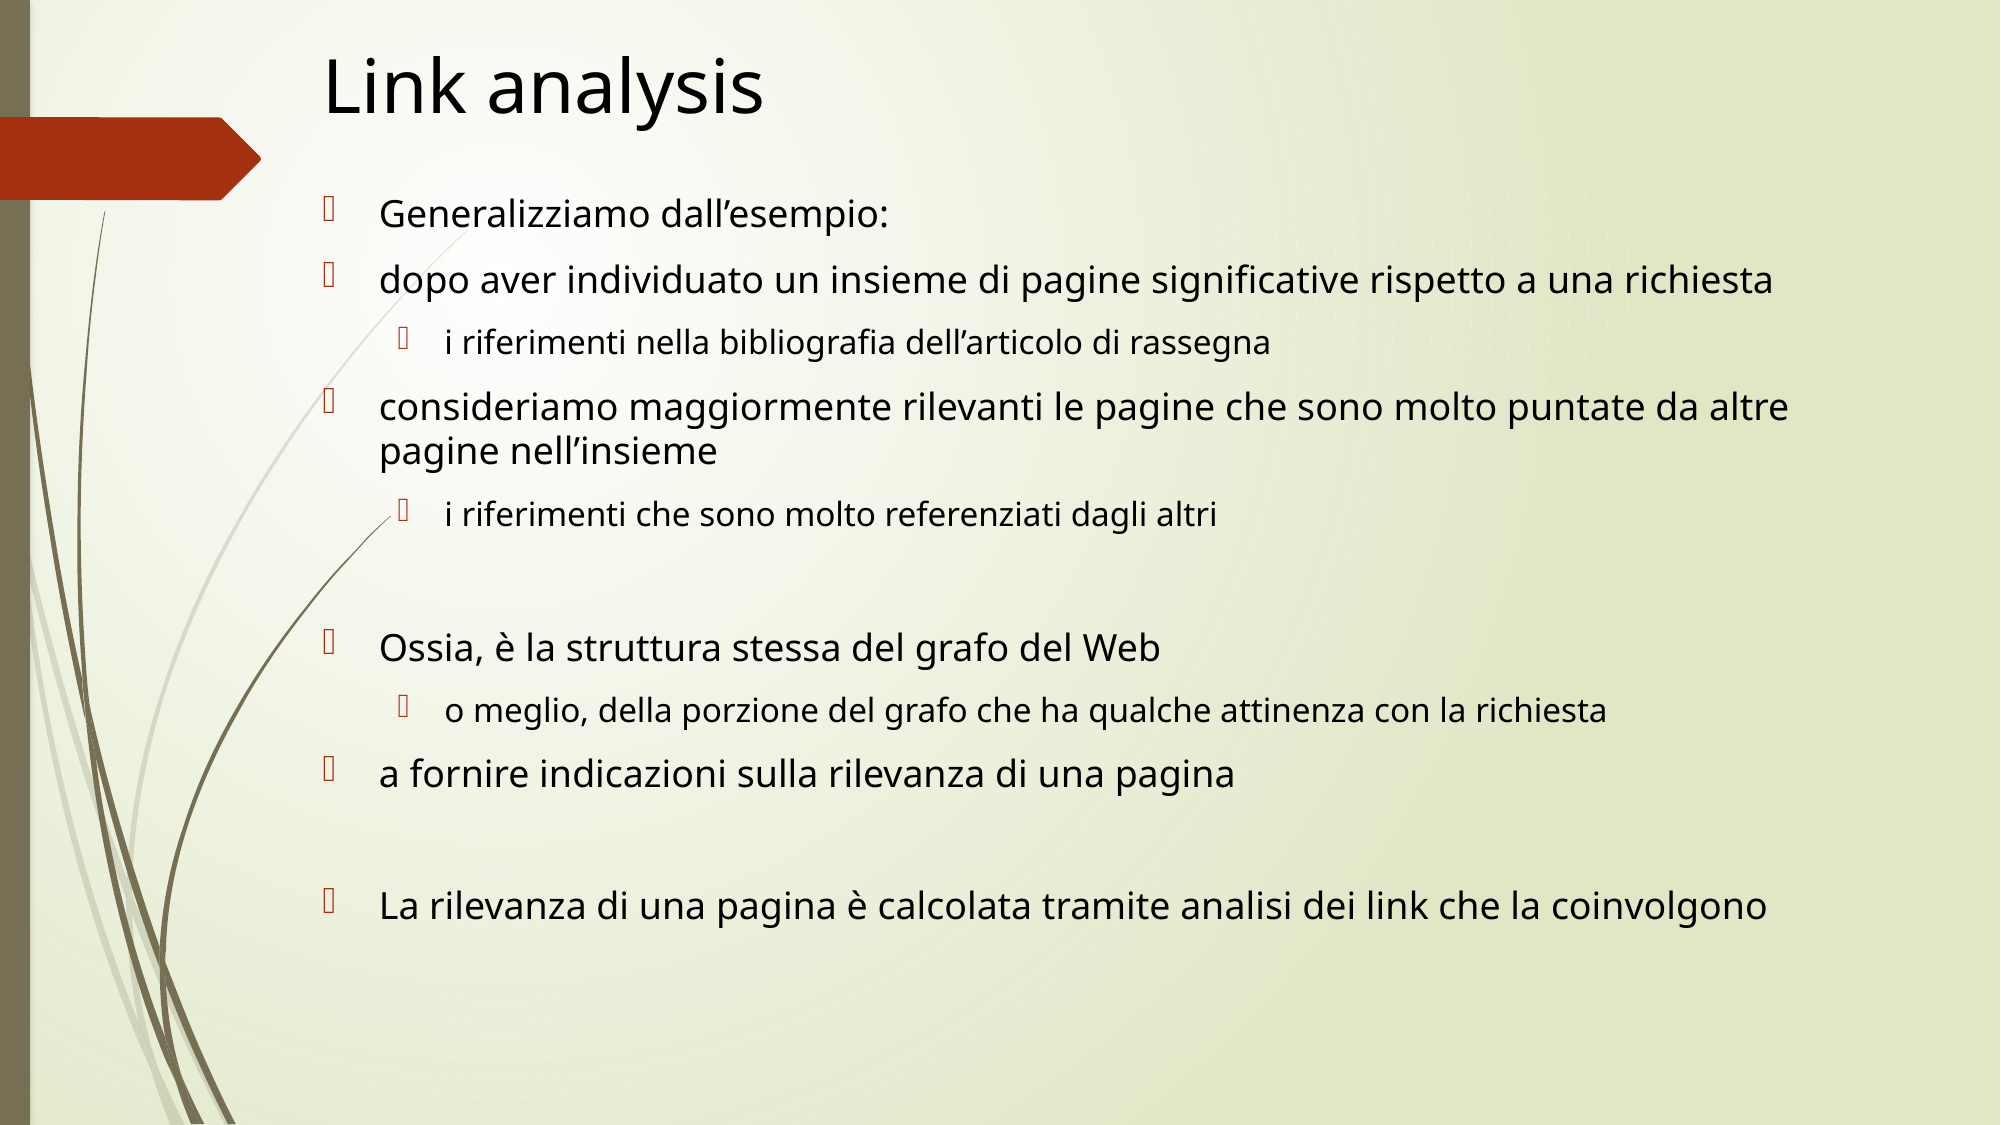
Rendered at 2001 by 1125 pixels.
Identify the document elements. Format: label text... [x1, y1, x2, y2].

list Generalizziamo dall’esempio: dopo aver individuato un insieme di pagine significative rispetto a una richiesta i riferimenti nella bibliografia dell’articolo di rassegna consideriamo maggiormente rilevanti le pagine che sono molto puntate da altre pagine nell’insieme i riferimenti che sono molto referenziati dagli altri Ossia, è la struttura stessa del grafo del Web o meglio, della porzione del grafo che ha qualche attinenza con la richiesta a fornire indicazioni sulla rilevanza di una pagina La rilevanza di una pagina è calcolata tramite analisi dei link che la coinvolgono [307, 182, 1883, 984]
title Link analysis [307, 30, 1770, 182]
